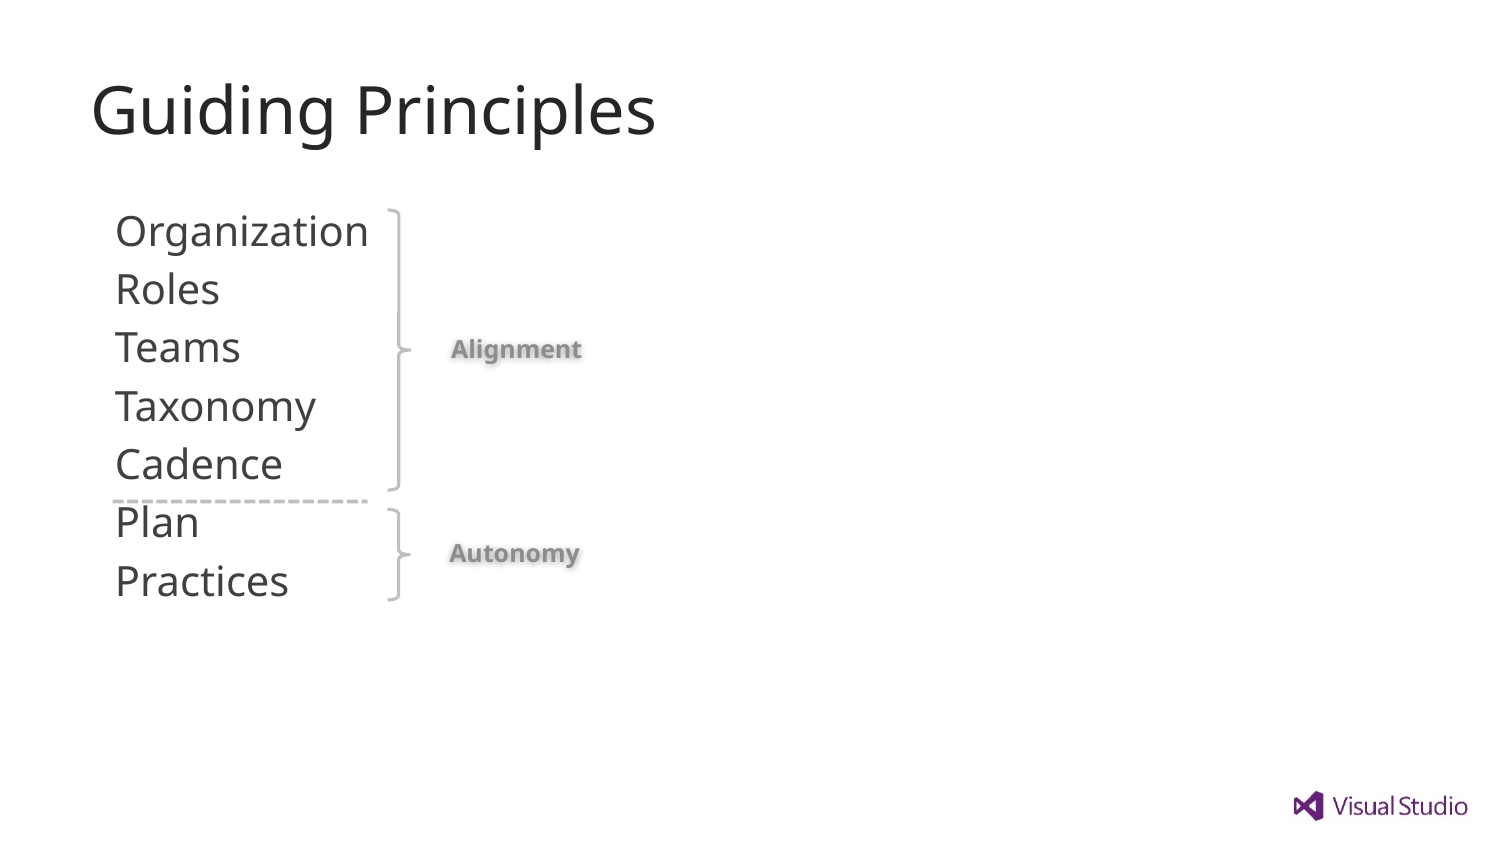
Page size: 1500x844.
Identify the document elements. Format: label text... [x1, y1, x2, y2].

picture [1275, 782, 1488, 827]
list Organization Roles Teams Taxonomy Cadence Plan Practices [100, 196, 388, 654]
title Guiding Principles [75, 37, 1425, 179]
text_box [387, 209, 404, 491]
text_box [387, 508, 402, 601]
text_box Alignment [409, 321, 624, 379]
text_box Autonomy [407, 526, 622, 583]
